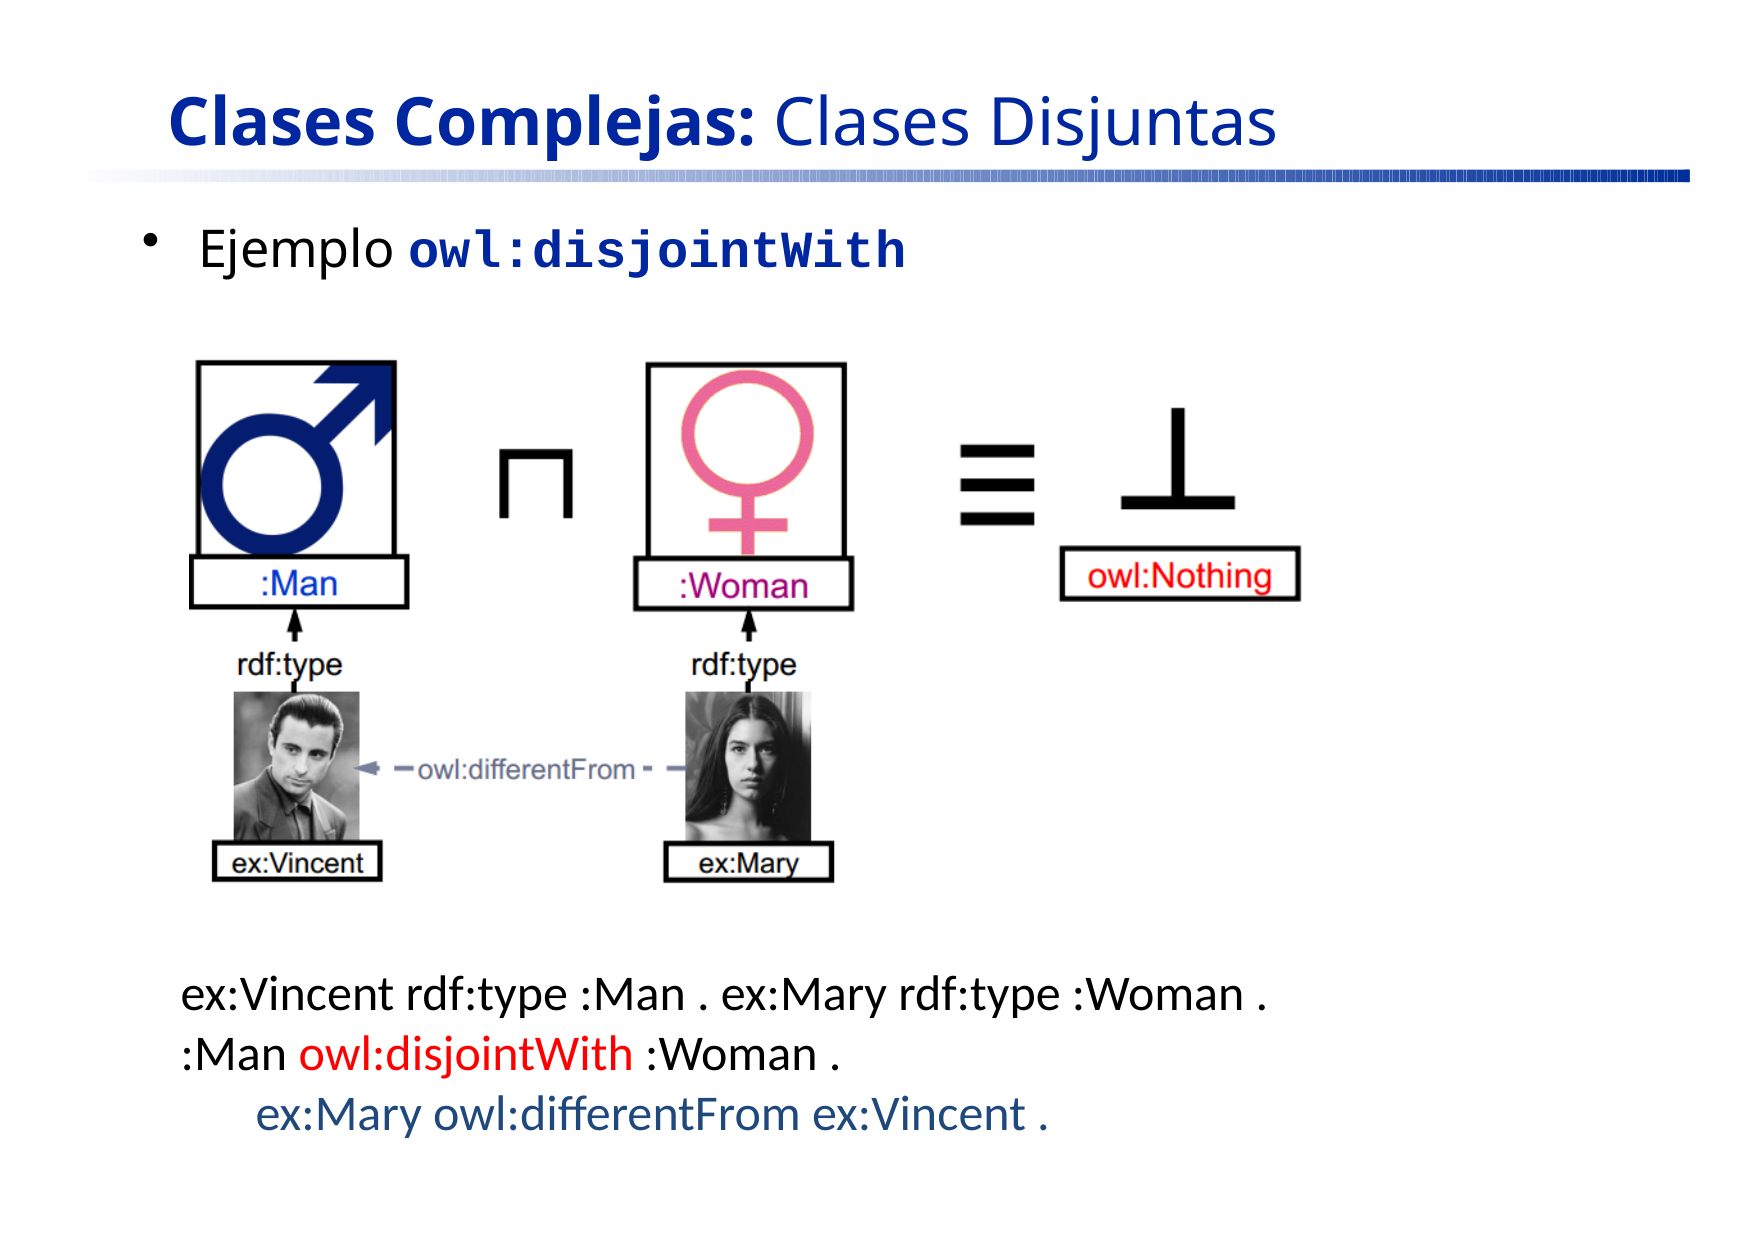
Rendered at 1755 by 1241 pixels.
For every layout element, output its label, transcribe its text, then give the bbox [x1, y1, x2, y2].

title Clases Complejas: Clases Disjuntas [165, 77, 1474, 212]
text_box ex:Vincent rdf:type :Man . ex:Mary rdf:type :Woman . :Man owl:disjointWith :Woman . ex:Mary owl:differentFrom ex:Vincent . [165, 953, 1474, 1148]
text_box Ejemplo owl:disjointWith [139, 212, 1585, 353]
picture [189, 354, 1309, 887]
